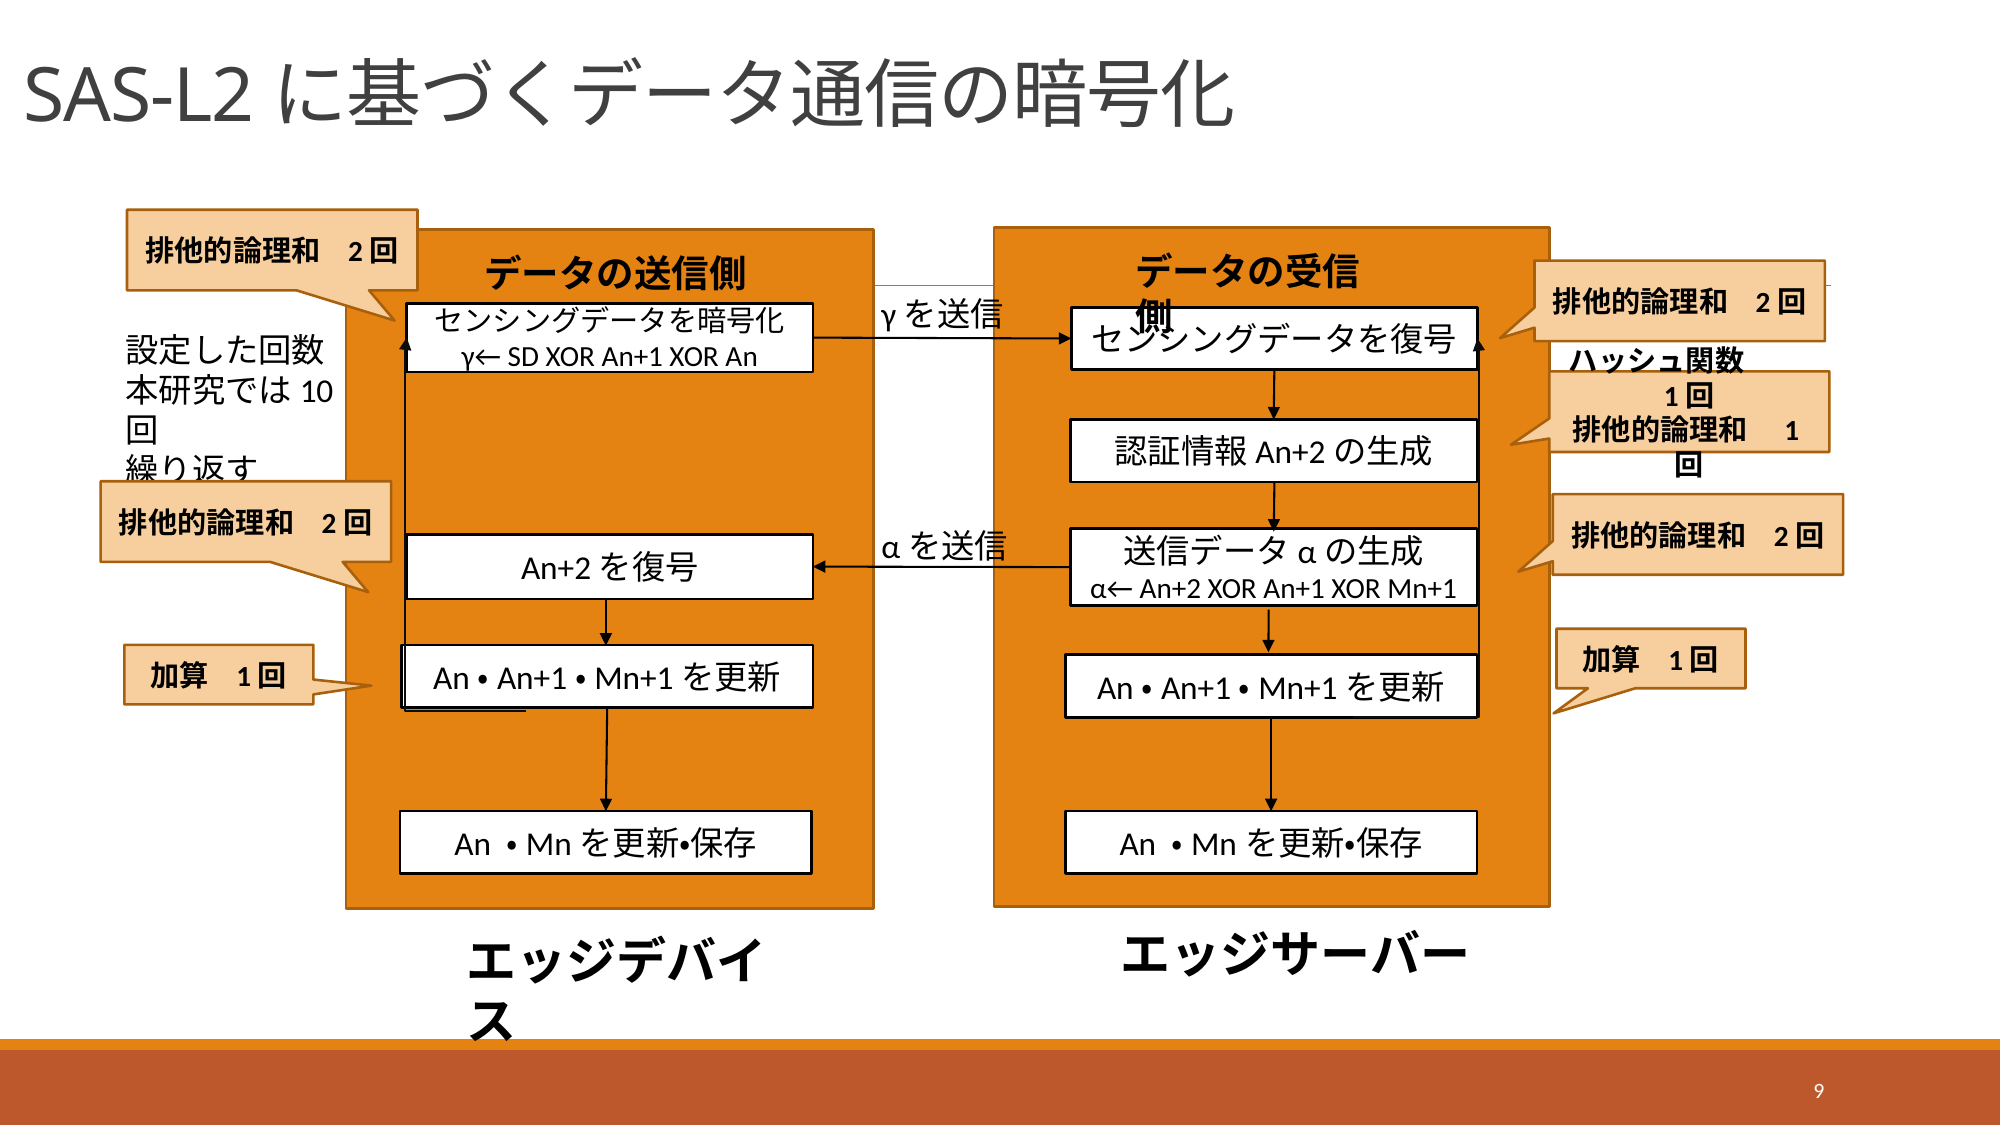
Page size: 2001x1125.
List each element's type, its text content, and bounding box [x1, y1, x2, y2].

text_box センシングデータを復号 [1070, 306, 1479, 371]
text_box γを送信 [866, 285, 1092, 341]
text_box 排他的論理和 2回 [125, 208, 419, 322]
text_box [993, 226, 1551, 462]
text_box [1225, 464, 1605, 591]
text_box An・An+1・Mn+1を更新 [406, 644, 814, 709]
text_box エッジデバイス [451, 922, 813, 1058]
text_box [406, 346, 875, 564]
text_box An ・Mnを更新・保存 [1064, 810, 1478, 875]
text_box An・An+1・Mn+1を更新 [1064, 653, 1478, 719]
text_box 設定した回数 本研究では10回 繰り返す [110, 321, 376, 479]
text_box 排他的論理和 2回 [1614, 492, 1845, 577]
title SAS-L2に基づくデータ通信の暗号化 [8, 0, 1659, 144]
text_box αを送信 [866, 518, 1029, 563]
text_box 加算 1回 [1552, 627, 1747, 715]
text_box [993, 347, 1271, 563]
text_box エッジサーバー [1106, 915, 1488, 990]
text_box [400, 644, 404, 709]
text_box An ・Mnを更新・保存 [399, 810, 813, 875]
text_box [345, 228, 875, 461]
text_box 排他的論理和 2回 [99, 479, 276, 566]
text_box An+2を復号 [406, 533, 814, 600]
text_box [993, 578, 1551, 908]
text_box データの送信側 [469, 242, 779, 303]
text_box ハッシュ関数 1回 排他的論理和 1回 [1509, 370, 1831, 454]
slide_number 9 [1624, 1059, 1840, 1120]
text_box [279, 464, 654, 585]
text_box 認証情報An+2の生成 [1069, 418, 1478, 483]
text_box 加算 1回 [123, 643, 373, 706]
text_box データの受信側 [1120, 240, 1412, 346]
text_box 送信データαの生成 α← An+2 XOR An+1 XOR Mn+1 [1069, 527, 1478, 607]
text_box [345, 576, 875, 910]
text_box 排他的論理和 2回 [1498, 259, 1827, 343]
text_box センシングデータを暗号化 γ← SD XOR An+1 XOR An [405, 302, 814, 373]
